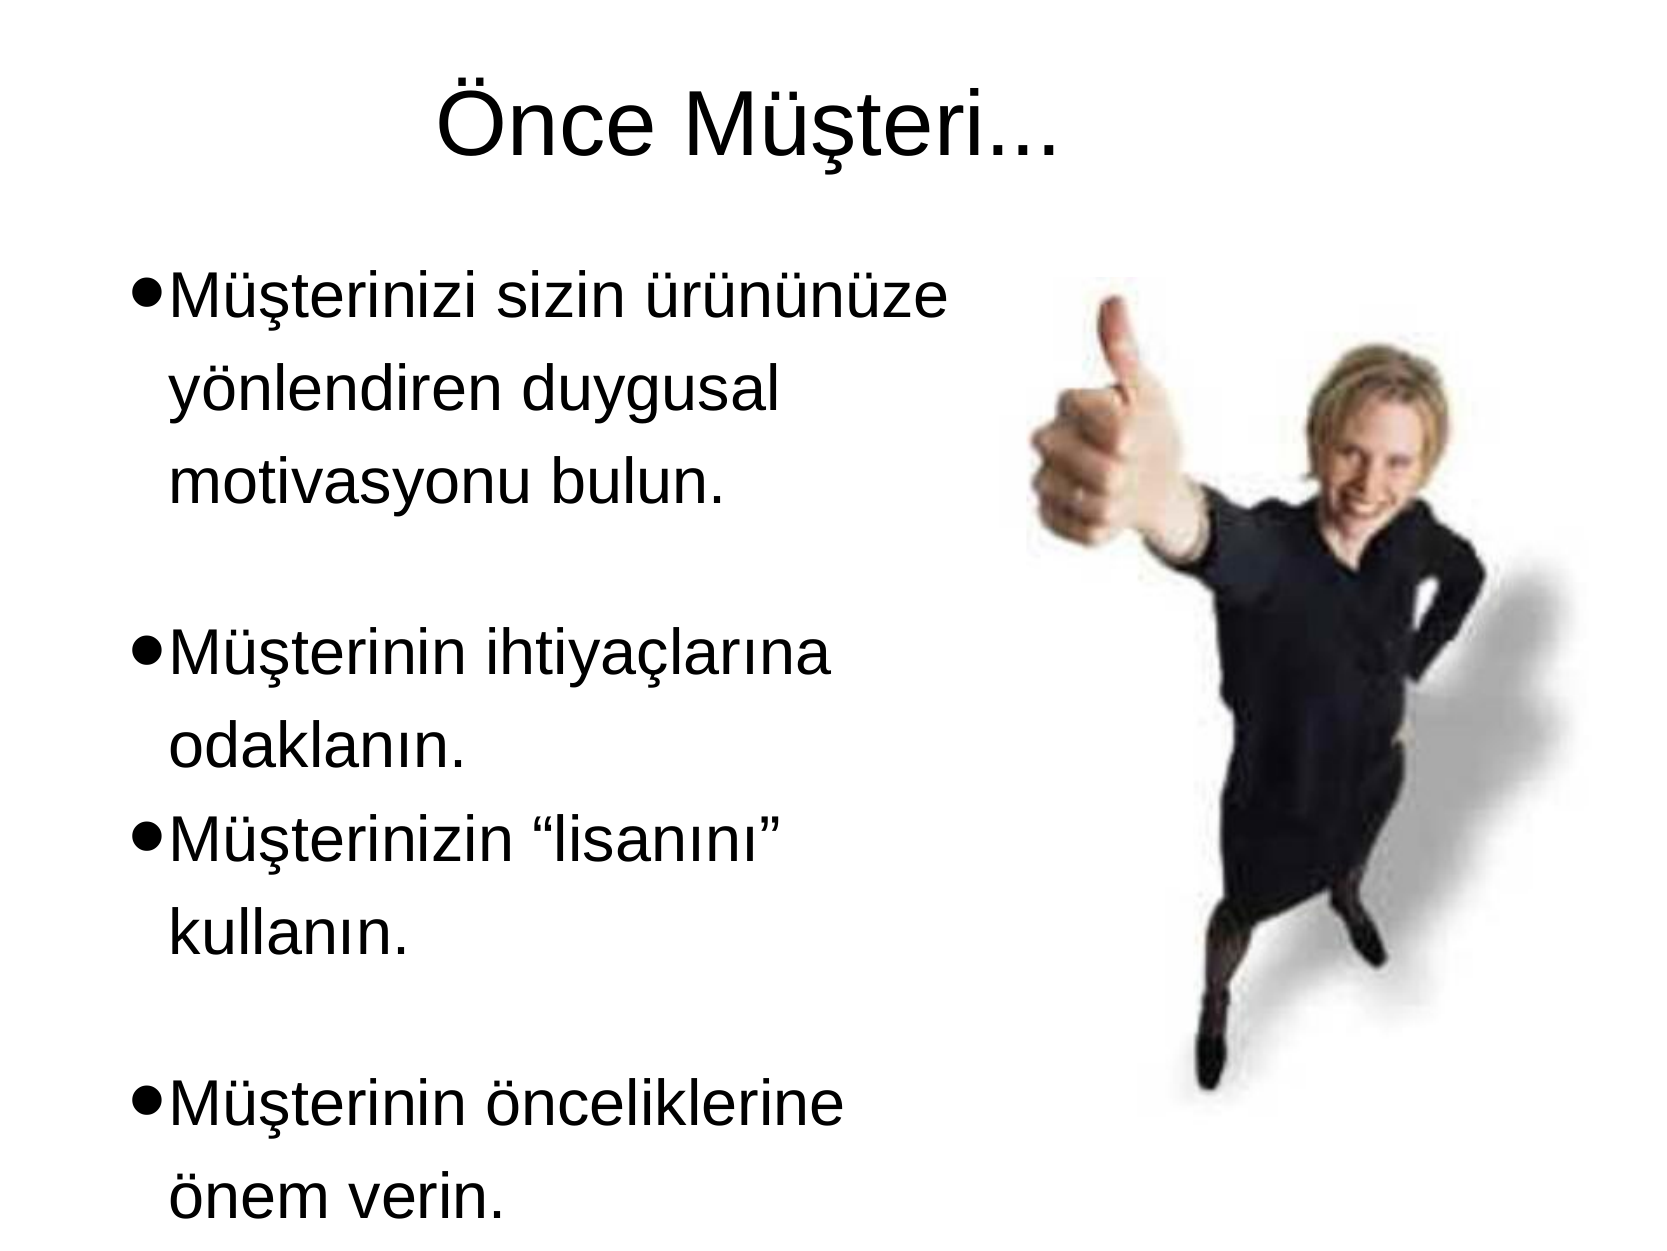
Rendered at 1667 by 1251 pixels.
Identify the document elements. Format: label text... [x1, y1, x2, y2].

title Önce Müşteri... [100, 36, 1399, 180]
text_box Müşterinizi sizin ürününüze yönlendiren duygusal motivasyonu bulun. Müşterinin ihtiyaçlarına odaklanın. Müşterinizin “lisanını” kullanın. Müşterinin önceliklerine önem verin. [100, 230, 1010, 1178]
text_box [999, 277, 1592, 1125]
text_box [83, 27, 1403, 176]
